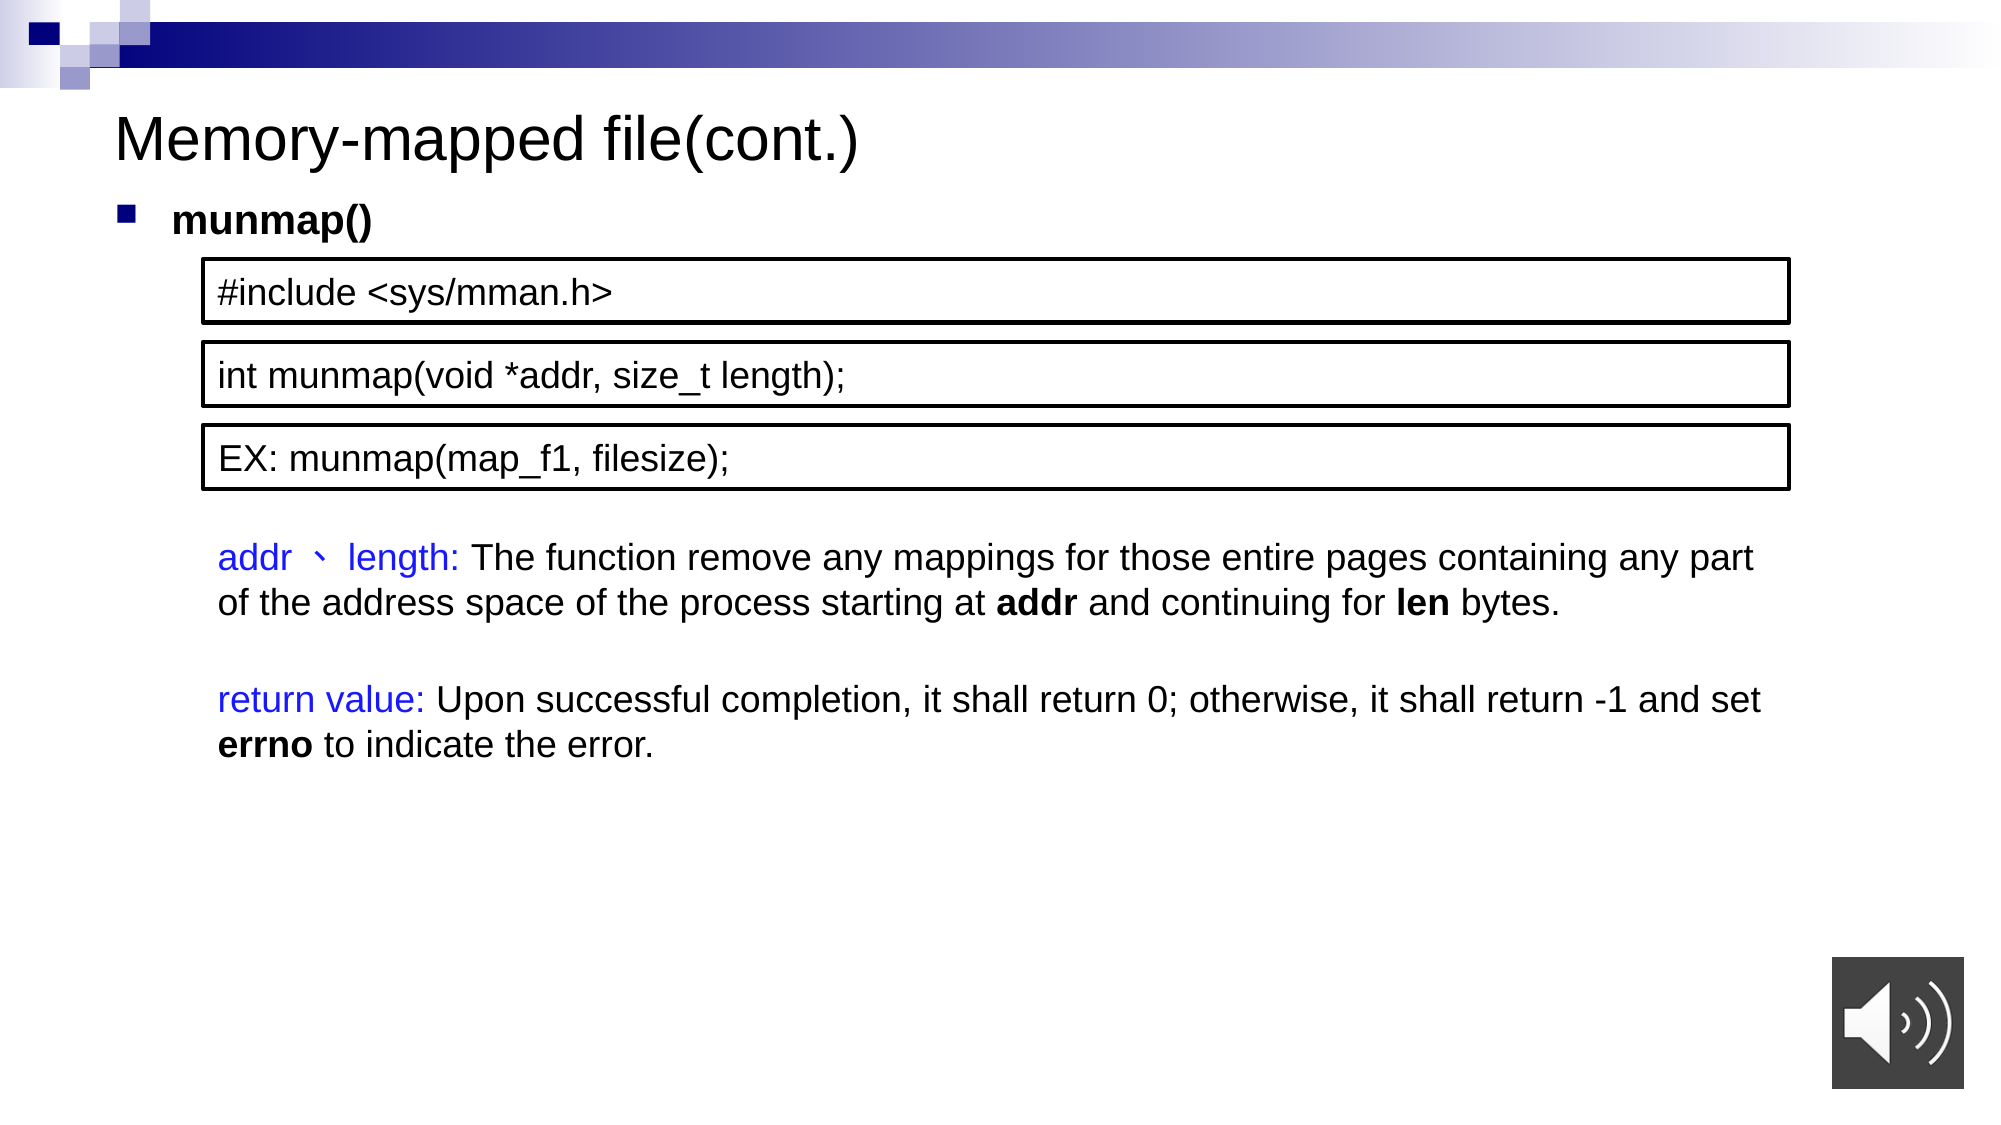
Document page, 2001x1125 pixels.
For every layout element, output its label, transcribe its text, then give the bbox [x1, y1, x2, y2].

text_box EX: munmap(map_f1, filesize); [201, 423, 1791, 491]
text_box int munmap(void *addr, size_t length); [201, 340, 1791, 408]
slide_number 33 [1433, 1025, 1900, 1100]
text_box return value: Upon successful completion, it shall return 0; otherwise, it shall return -1 and set errno to indicate the error. [203, 667, 1789, 773]
title Memory-mapped file(cont.) [99, 75, 1900, 185]
text_box addr、length: The function remove any mappings for those entire pages containing any part of the address space of the process starting at addr and continuing for len bytes. [203, 525, 1789, 630]
list munmap() [99, 185, 1900, 940]
text_box #include <sys/mman.h> [201, 257, 1791, 325]
picture [1830, 955, 1965, 1090]
